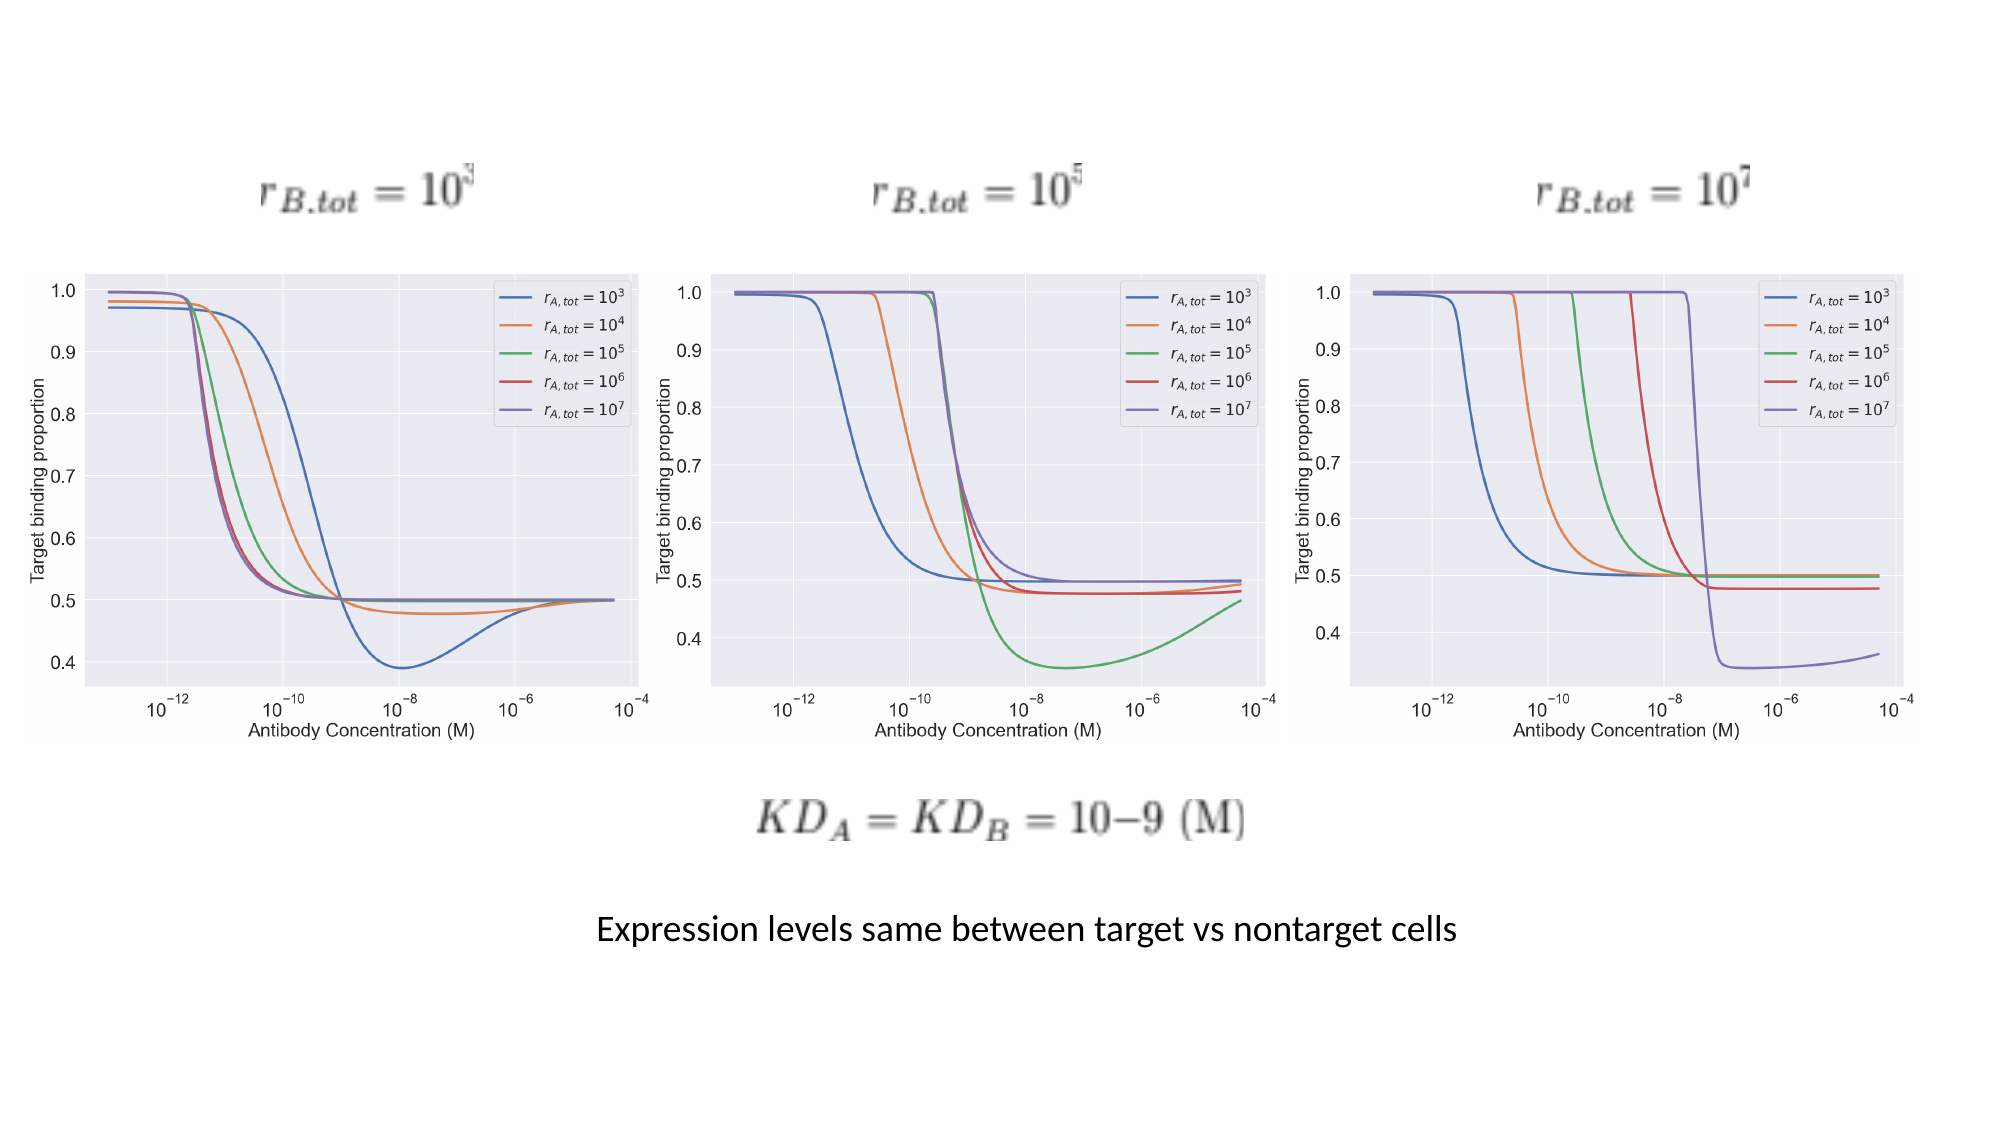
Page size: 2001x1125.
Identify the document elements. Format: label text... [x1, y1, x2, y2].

picture [26, 269, 1280, 744]
picture [756, 799, 1244, 841]
picture [873, 163, 1082, 214]
picture [260, 163, 474, 214]
picture [1291, 269, 1918, 744]
text_box Expression levels same between target vs nontarget cells [581, 896, 1474, 957]
picture [1537, 163, 1750, 214]
